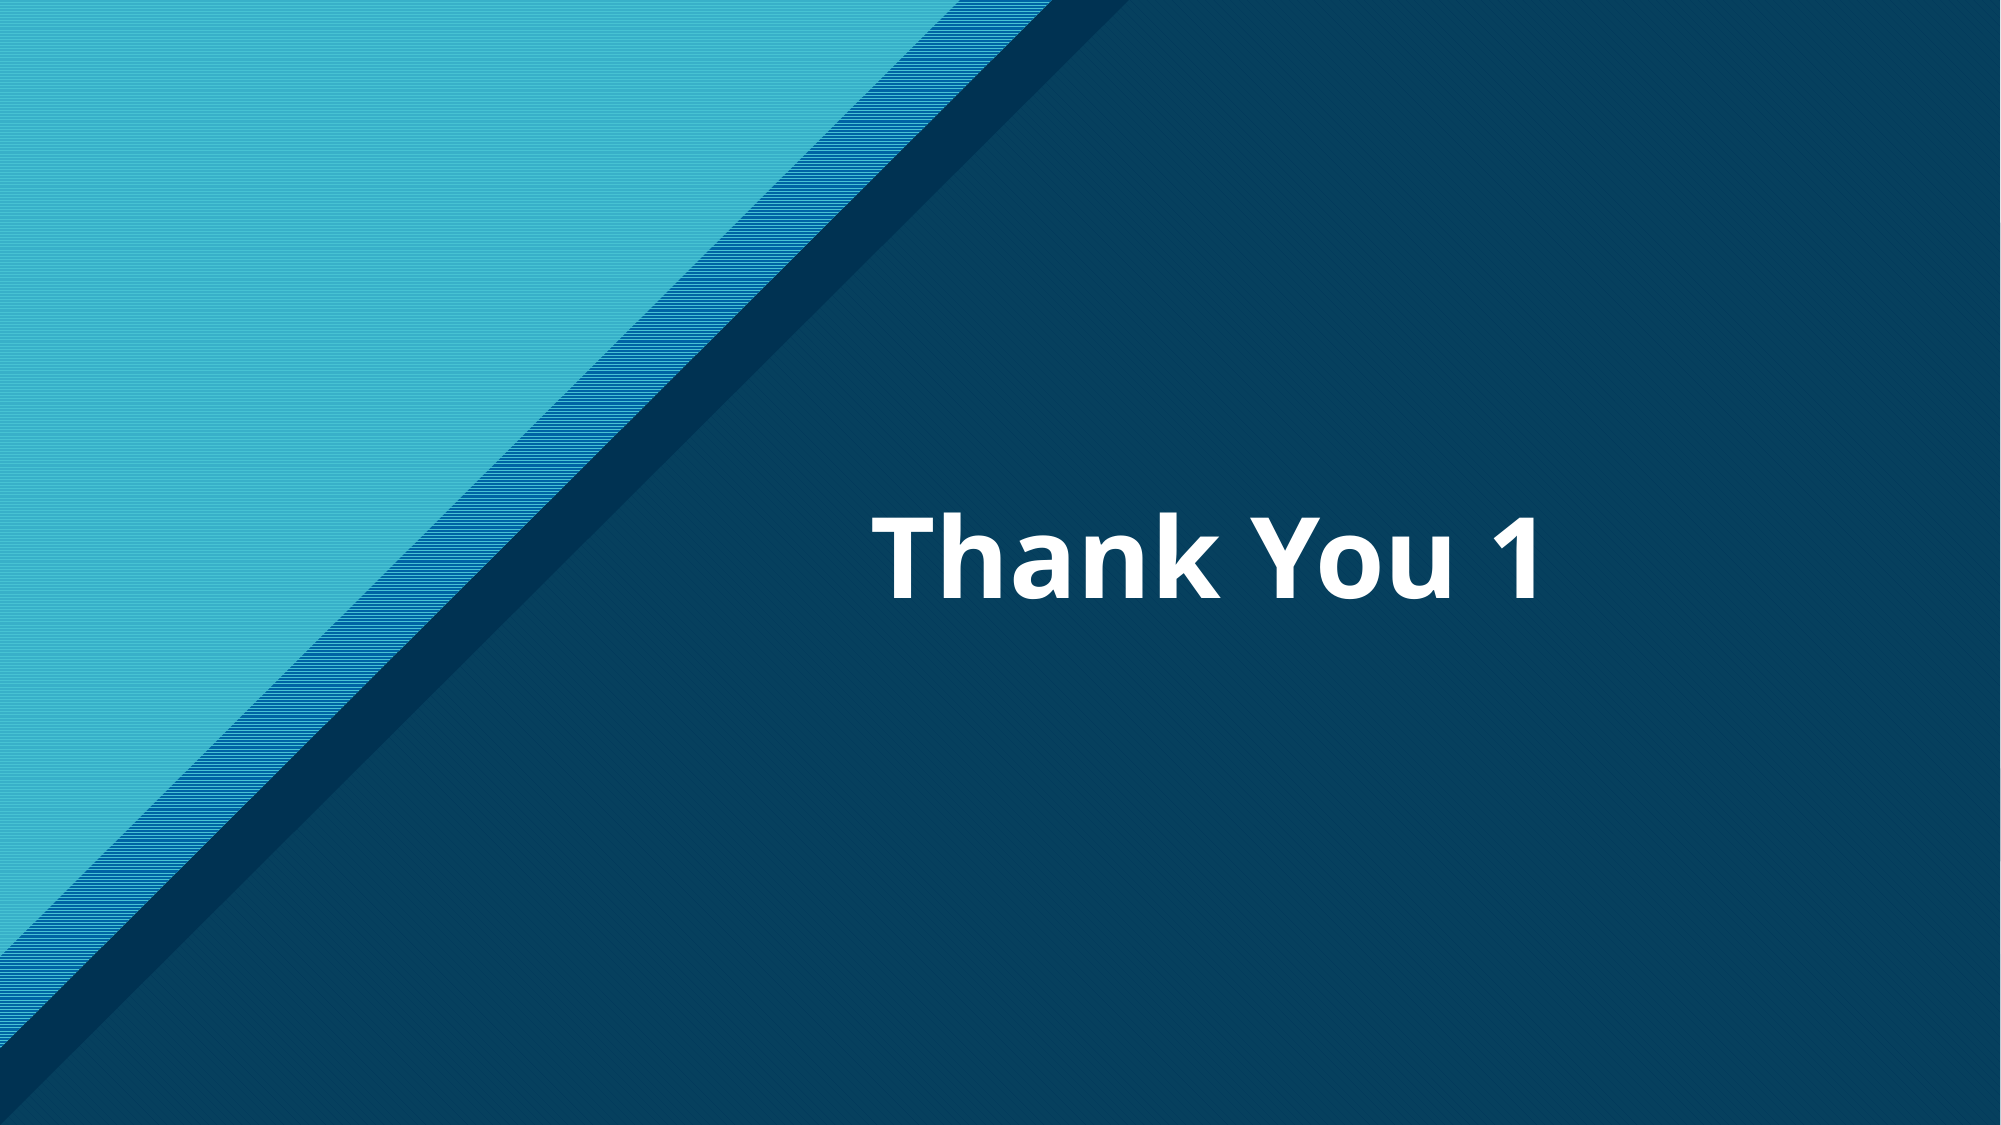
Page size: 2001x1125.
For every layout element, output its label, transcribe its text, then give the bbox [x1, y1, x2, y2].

title Thank You 1 [855, 460, 1668, 665]
